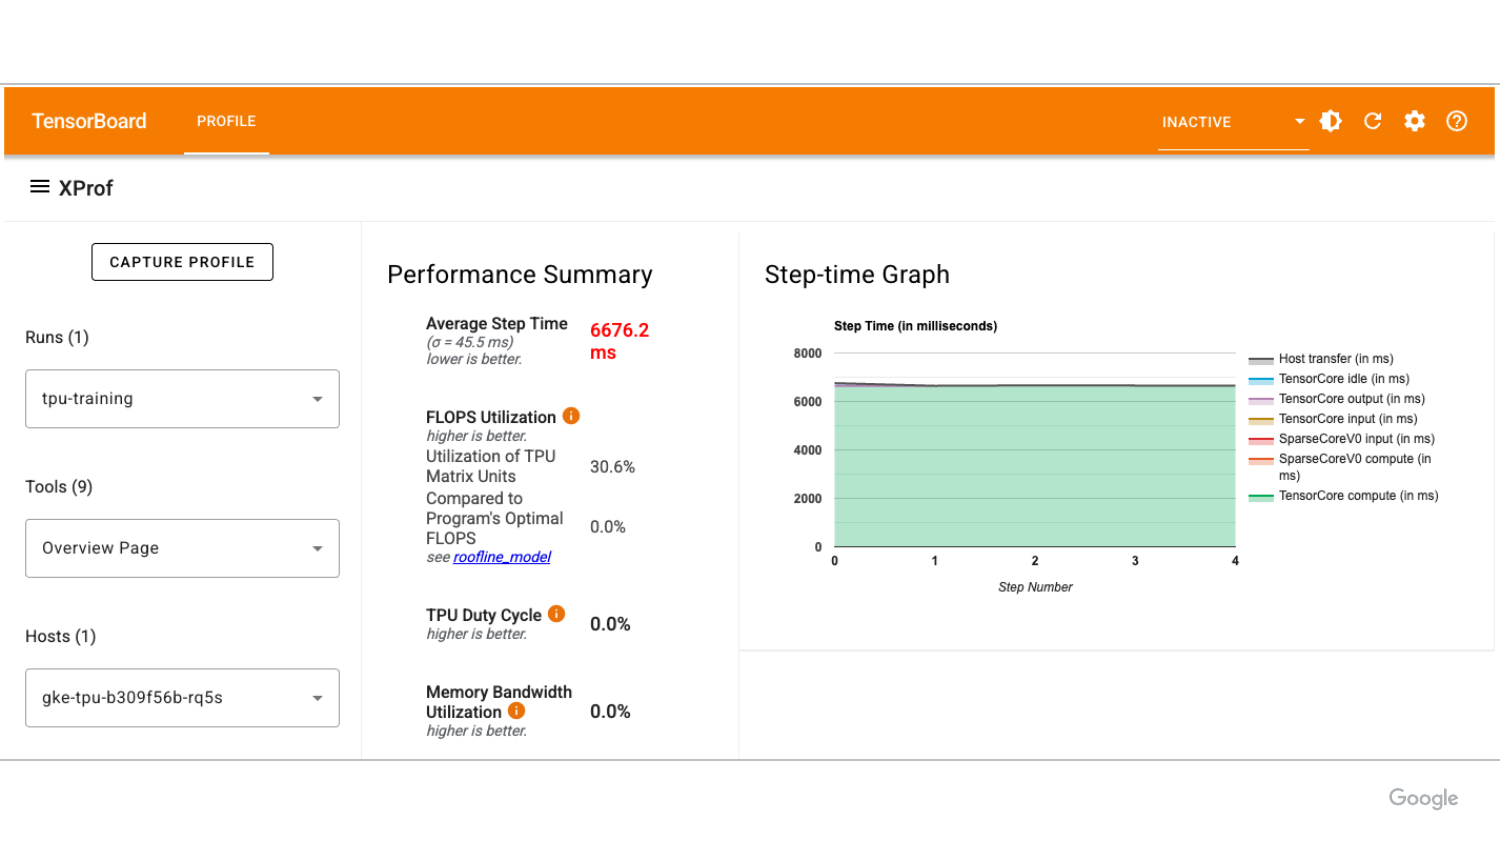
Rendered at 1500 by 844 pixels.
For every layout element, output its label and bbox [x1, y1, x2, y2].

picture [0, 84, 1500, 760]
